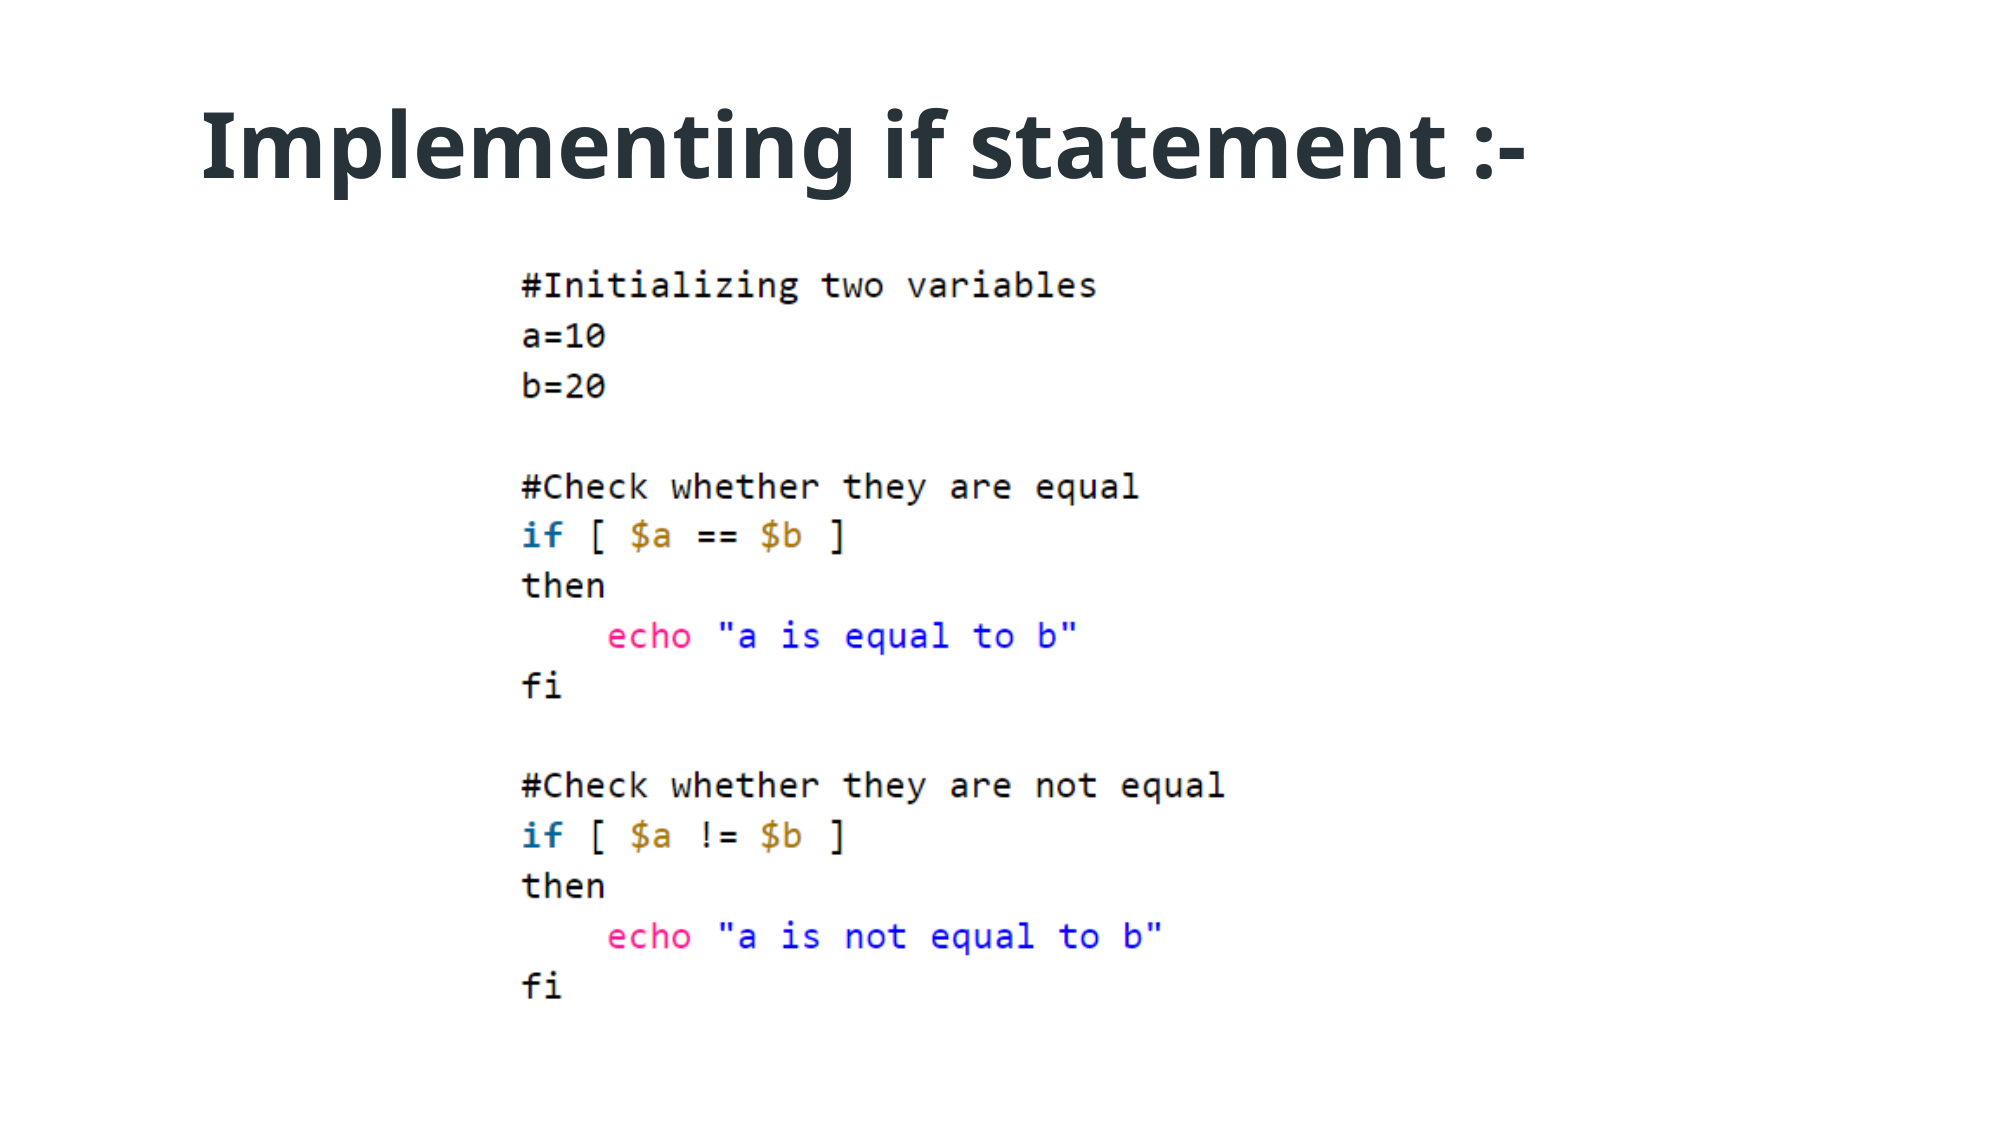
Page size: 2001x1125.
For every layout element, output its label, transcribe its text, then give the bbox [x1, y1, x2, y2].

title Implementing if statement :- [201, 55, 1641, 244]
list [510, 249, 1285, 1032]
